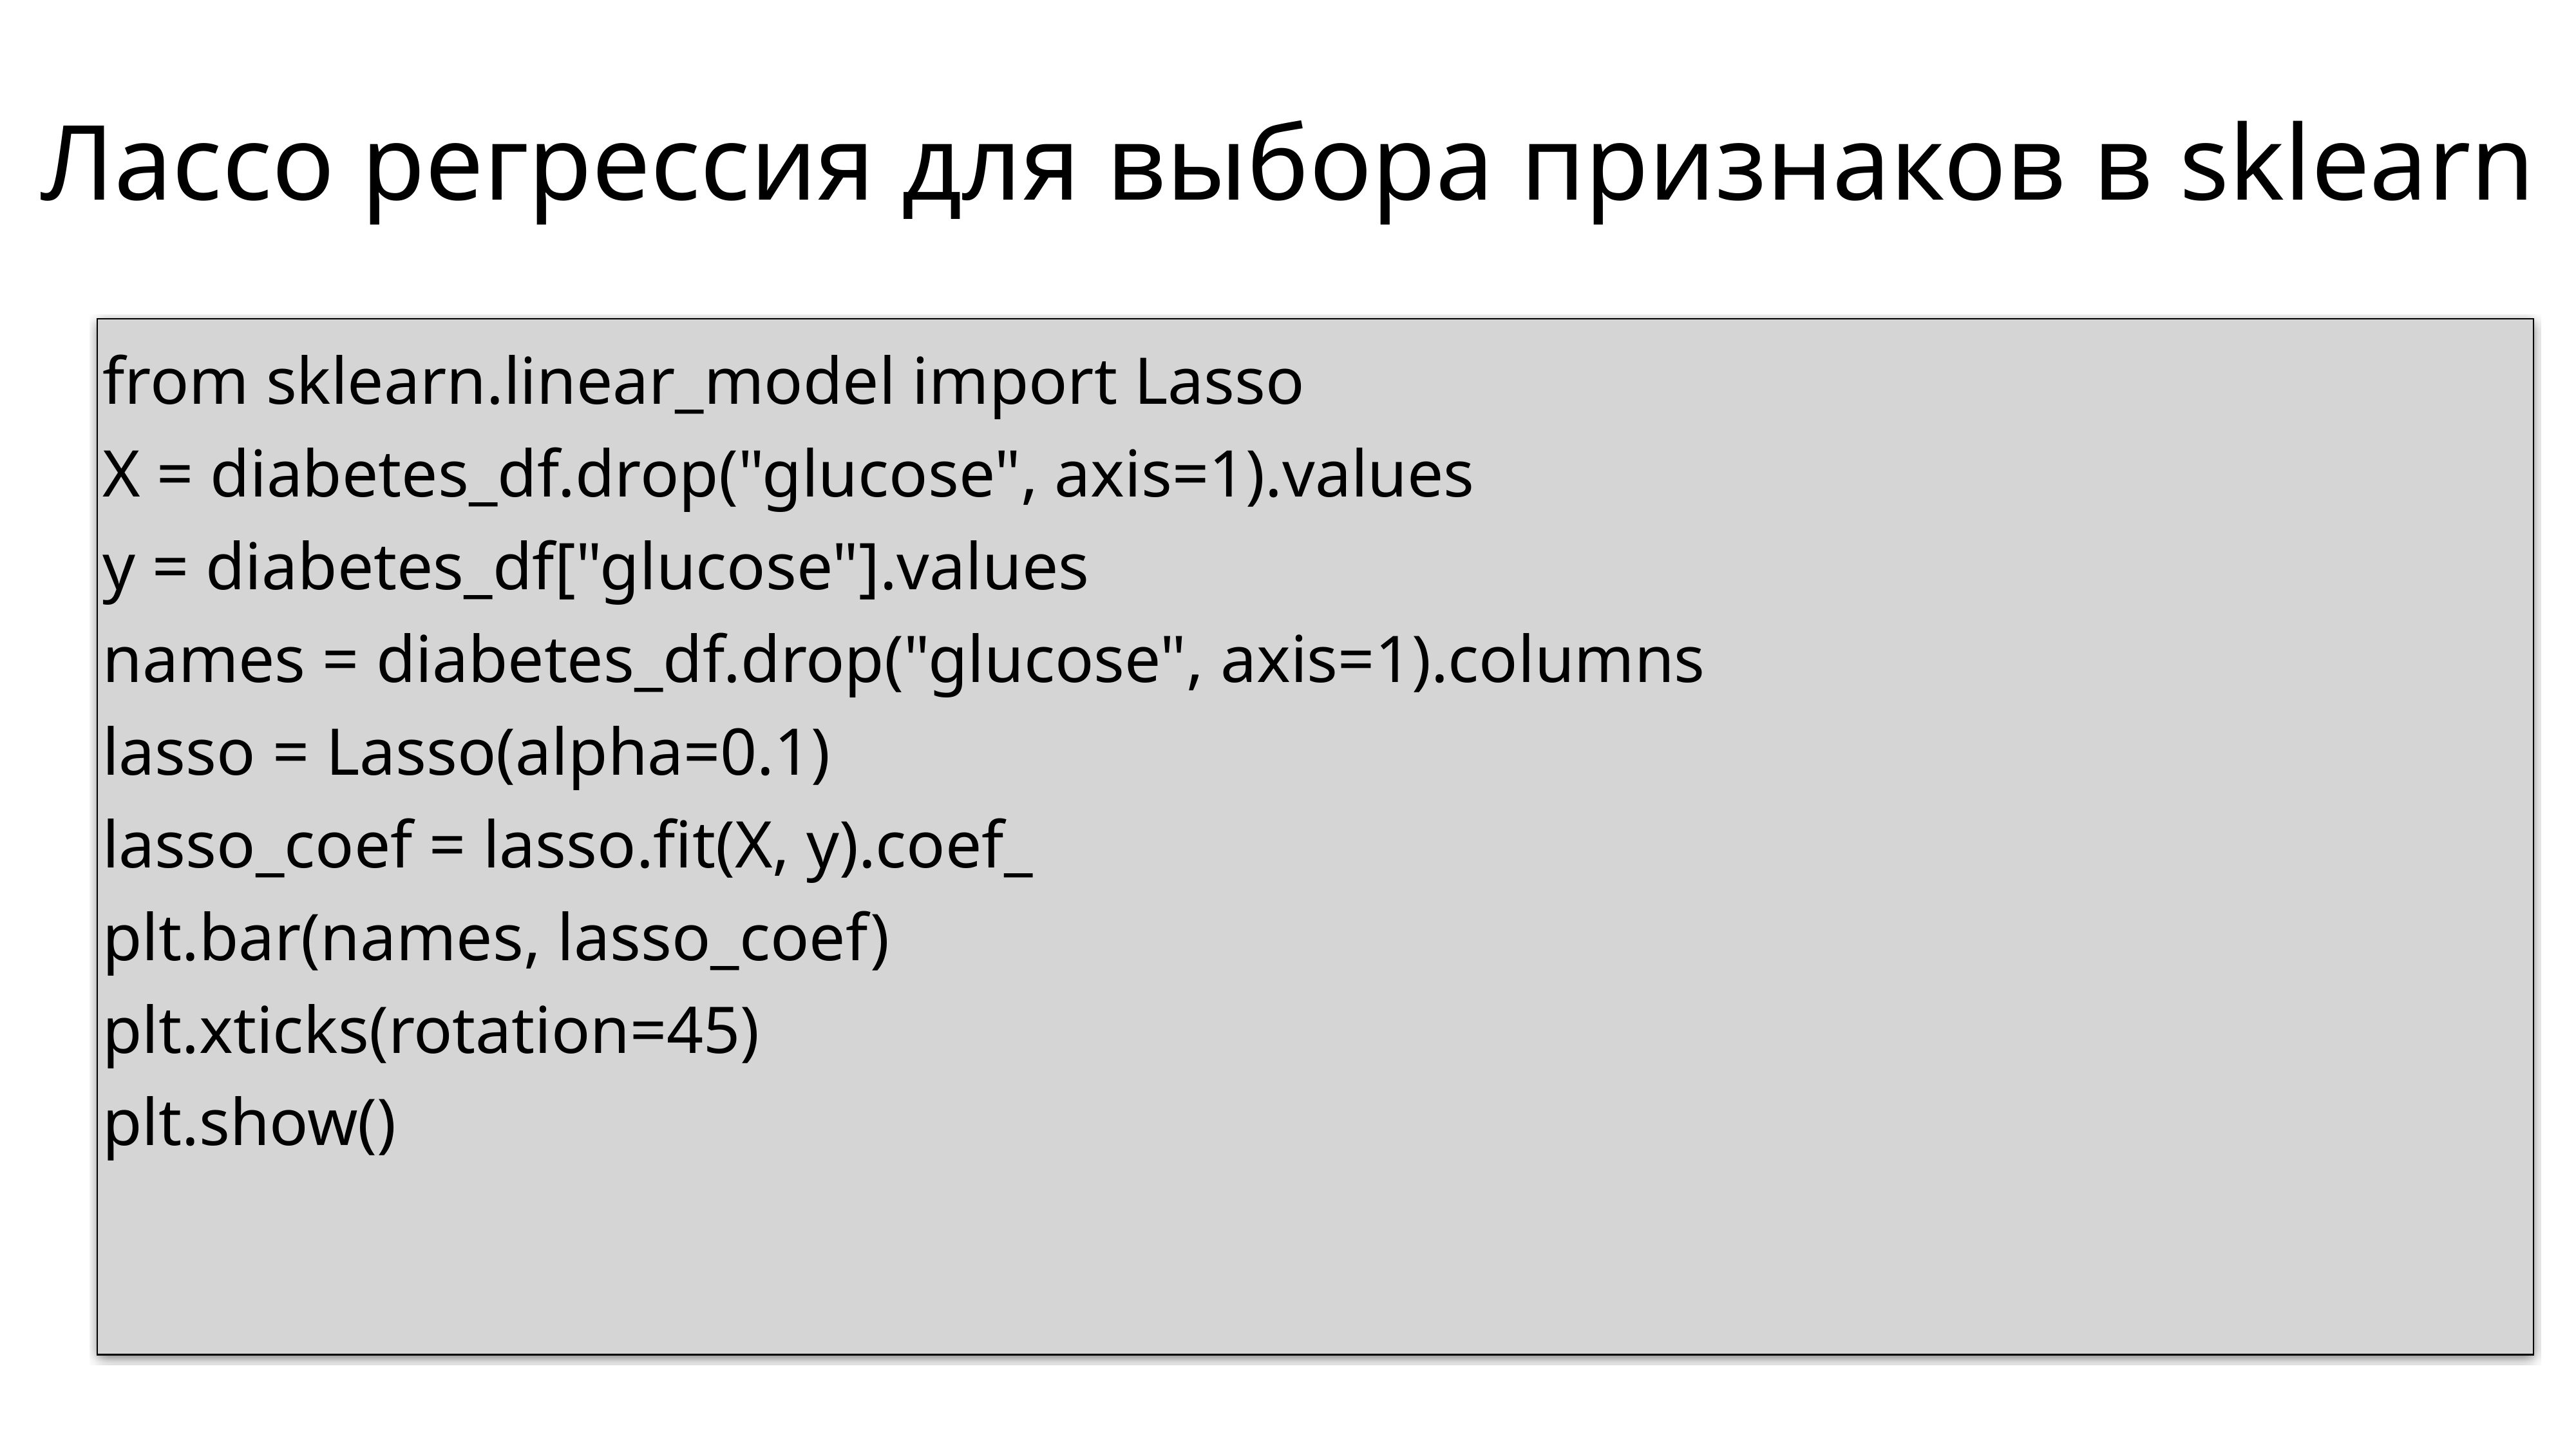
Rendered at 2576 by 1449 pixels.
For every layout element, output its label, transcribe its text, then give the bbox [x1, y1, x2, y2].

title Лассо регрессия для выбора признаков в sklearn [1, 37, 2575, 279]
list from sklearn.linear_model import Lasso X = diabetes_df.drop("glucose", axis=1).values y = diabetes_df["glucose"].values names = diabetes_df.drop("glucose", axis=1).columns lasso = Lasso(alpha=0.1) lasso_coef = lasso.fit(X, y).coef_ plt.bar(names, lasso_coef) plt.xticks(rotation=45) plt.show() [97, 318, 2534, 1356]
